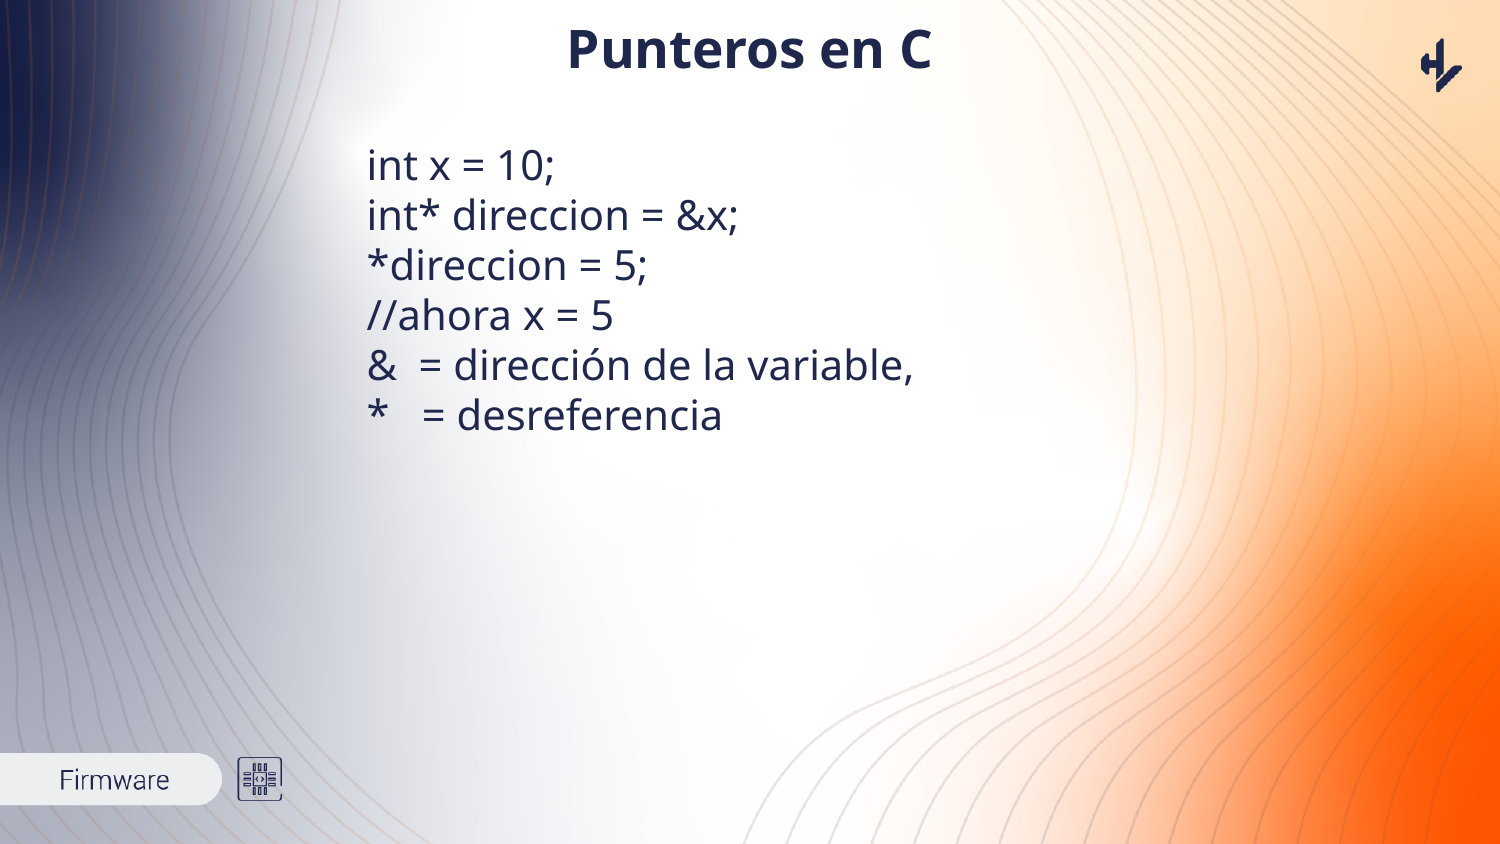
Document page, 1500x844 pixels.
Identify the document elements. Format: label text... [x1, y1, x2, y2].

title Punteros en C [51, 0, 1449, 94]
picture [0, 0, 1500, 844]
text_box int x = 10; int* direccion = &x; *direccion = 5; //ahora x = 5 & = dirección de la variable, * = desreferencia [351, 123, 1248, 510]
